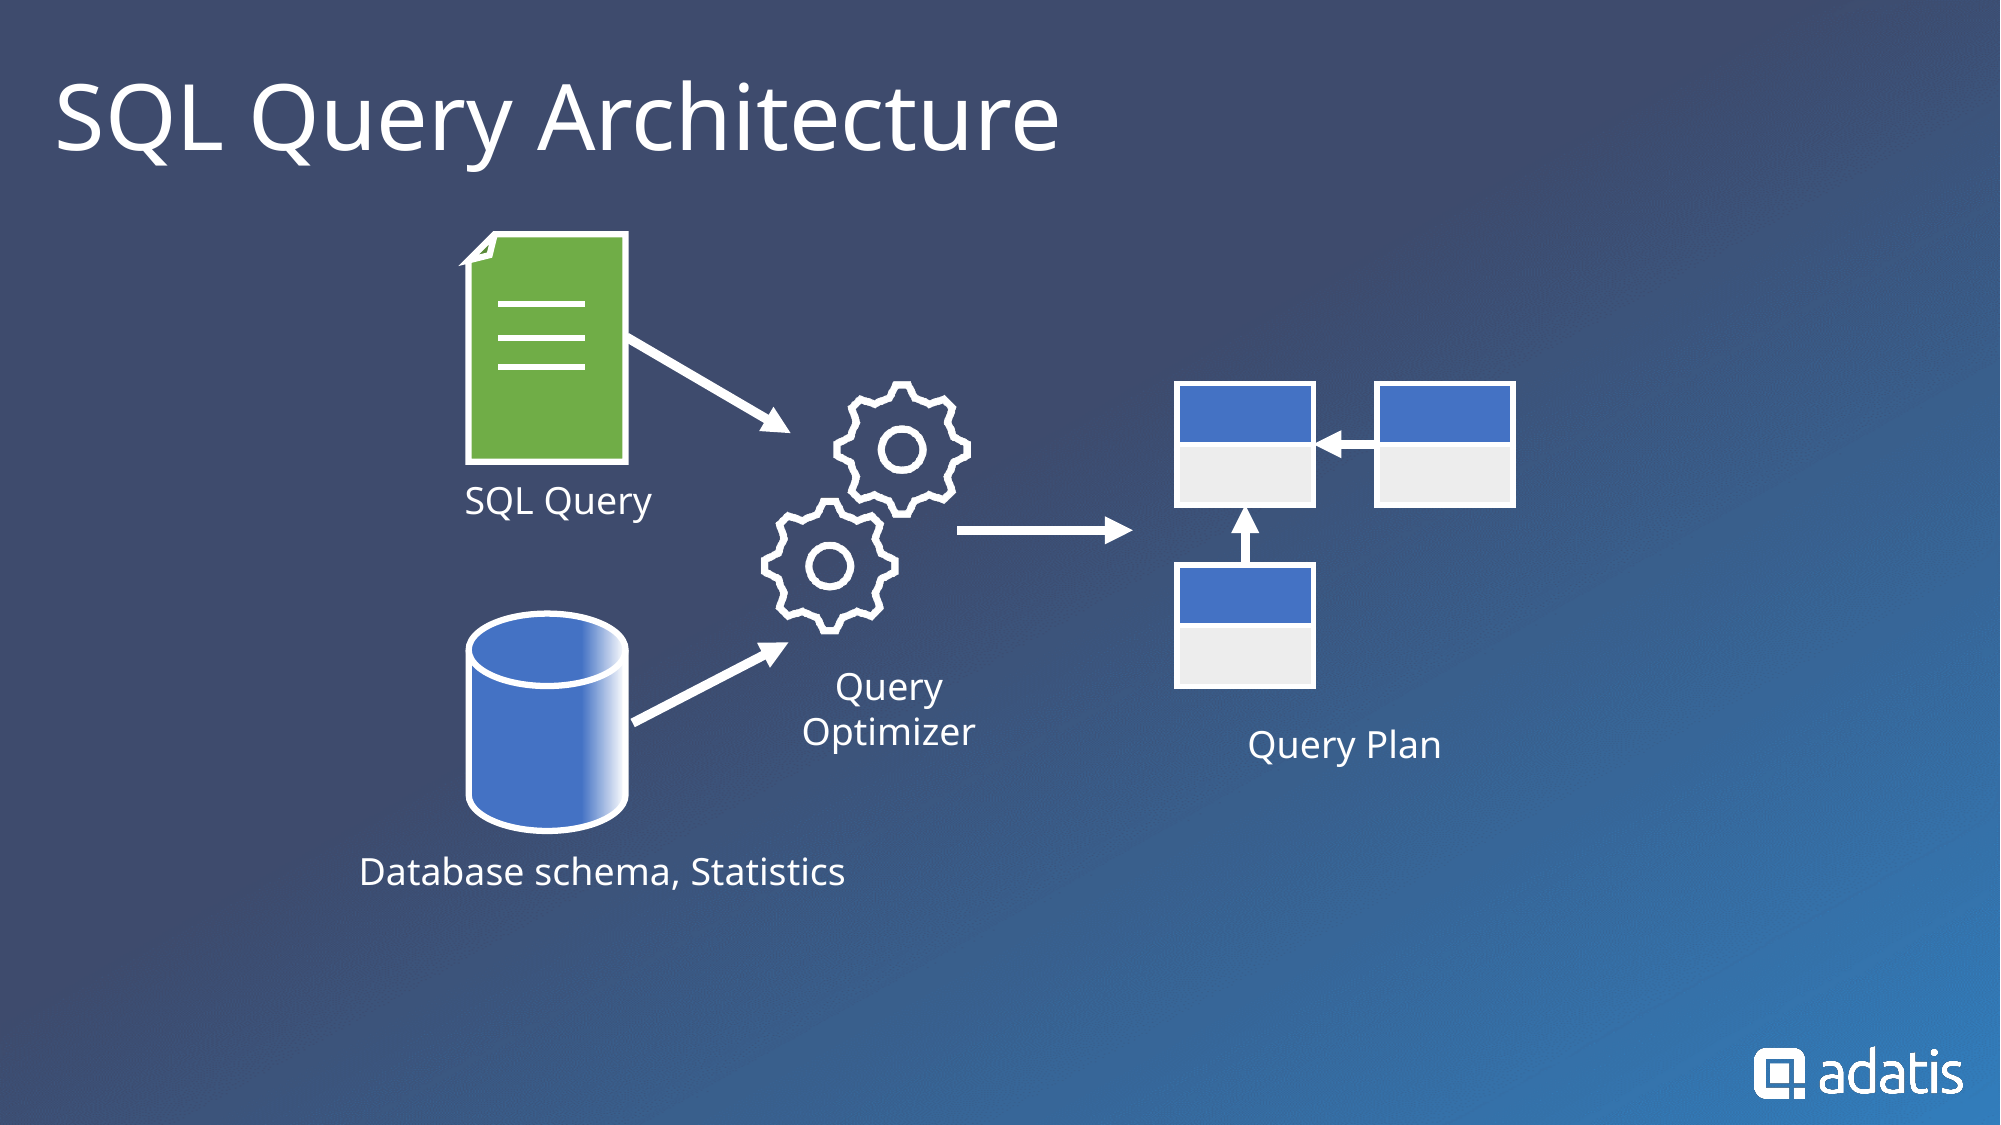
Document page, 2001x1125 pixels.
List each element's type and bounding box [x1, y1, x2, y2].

text_box [626, 336, 791, 434]
text_box [632, 642, 789, 723]
picture [0, 0, 2000, 1125]
text_box [468, 234, 626, 462]
